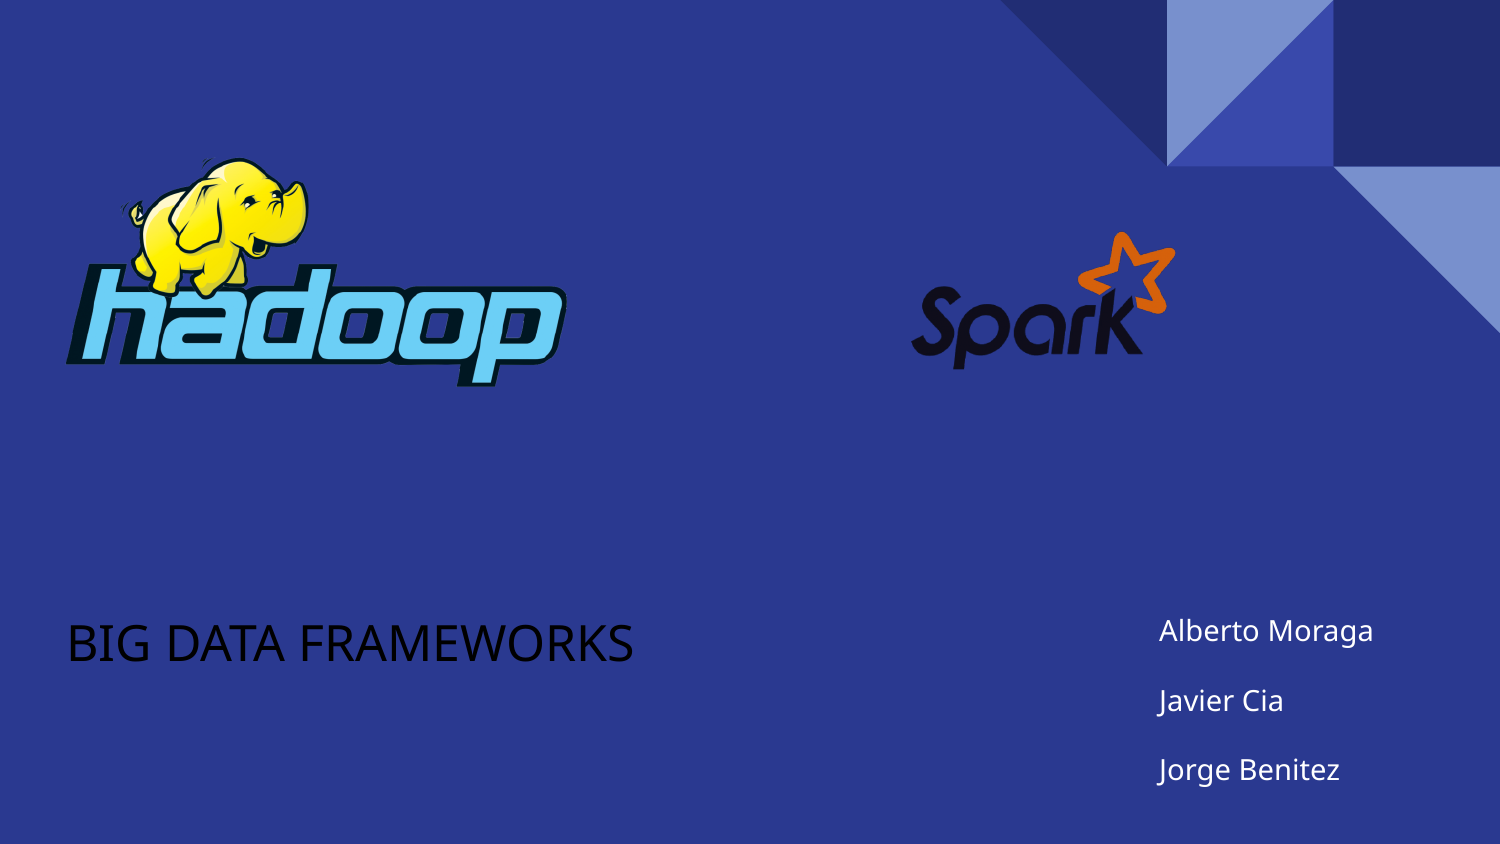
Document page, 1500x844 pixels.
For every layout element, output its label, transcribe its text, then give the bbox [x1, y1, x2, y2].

text_box BIG DATA FRAMEWORKS [51, 596, 813, 740]
picture [727, 174, 1360, 481]
picture [51, 157, 568, 409]
text_box Alberto Moraga Javier Cia Jorge Benitez [1144, 596, 1500, 826]
